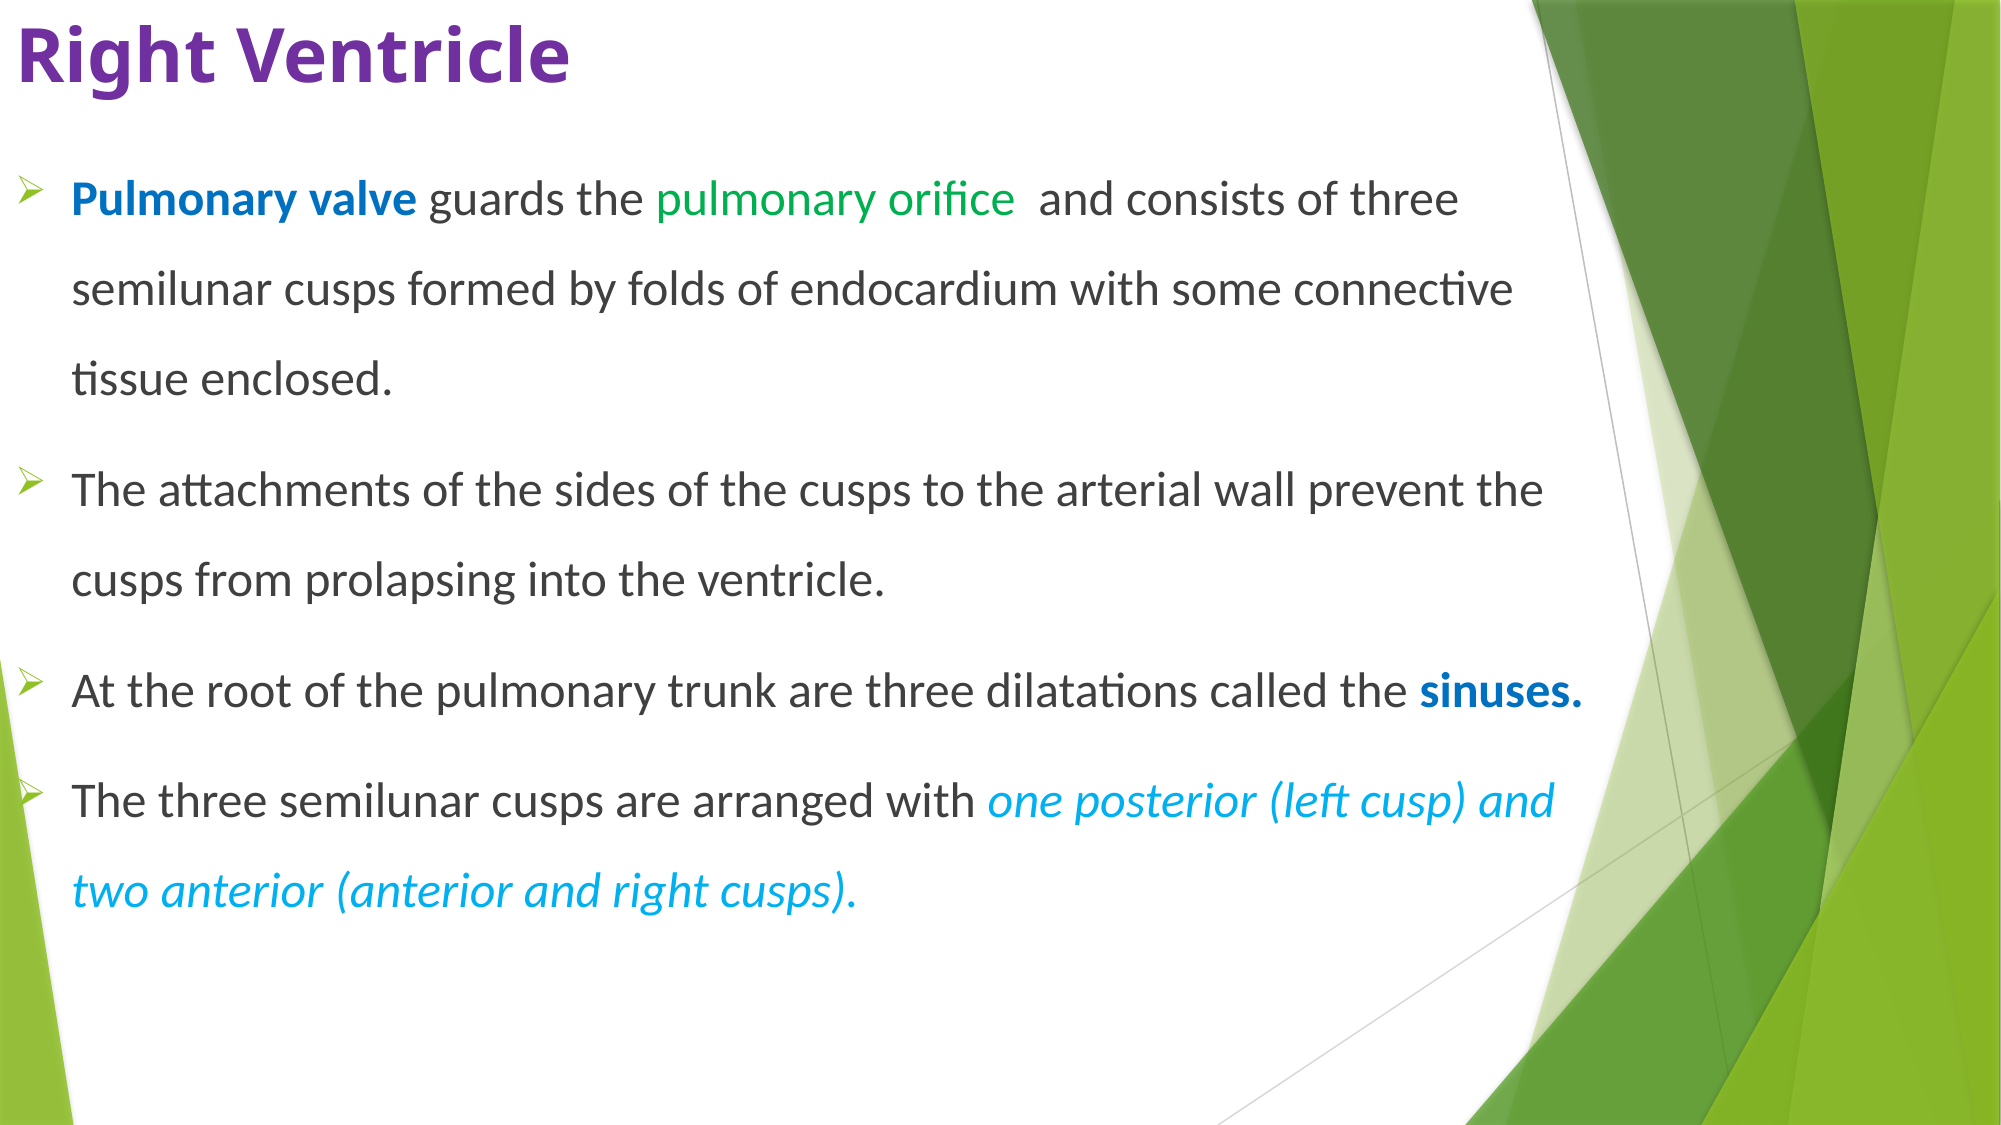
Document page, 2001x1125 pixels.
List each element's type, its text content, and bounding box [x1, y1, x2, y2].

title Right Ventricle [0, 0, 883, 111]
list Pulmonary valve guards the pulmonary orifice and consists of three semilunar cusps formed by folds of endocardium with some connective tissue enclosed. The attachments of the sides of the cusps to the arterial wall prevent the cusps from prolapsing into the ventricle. At the root of the pulmonary trunk are three dilatations called the sinuses. The three semilunar cusps are arranged with one posterior (left cusp) and two anterior (anterior and right cusps). [0, 127, 1606, 1125]
